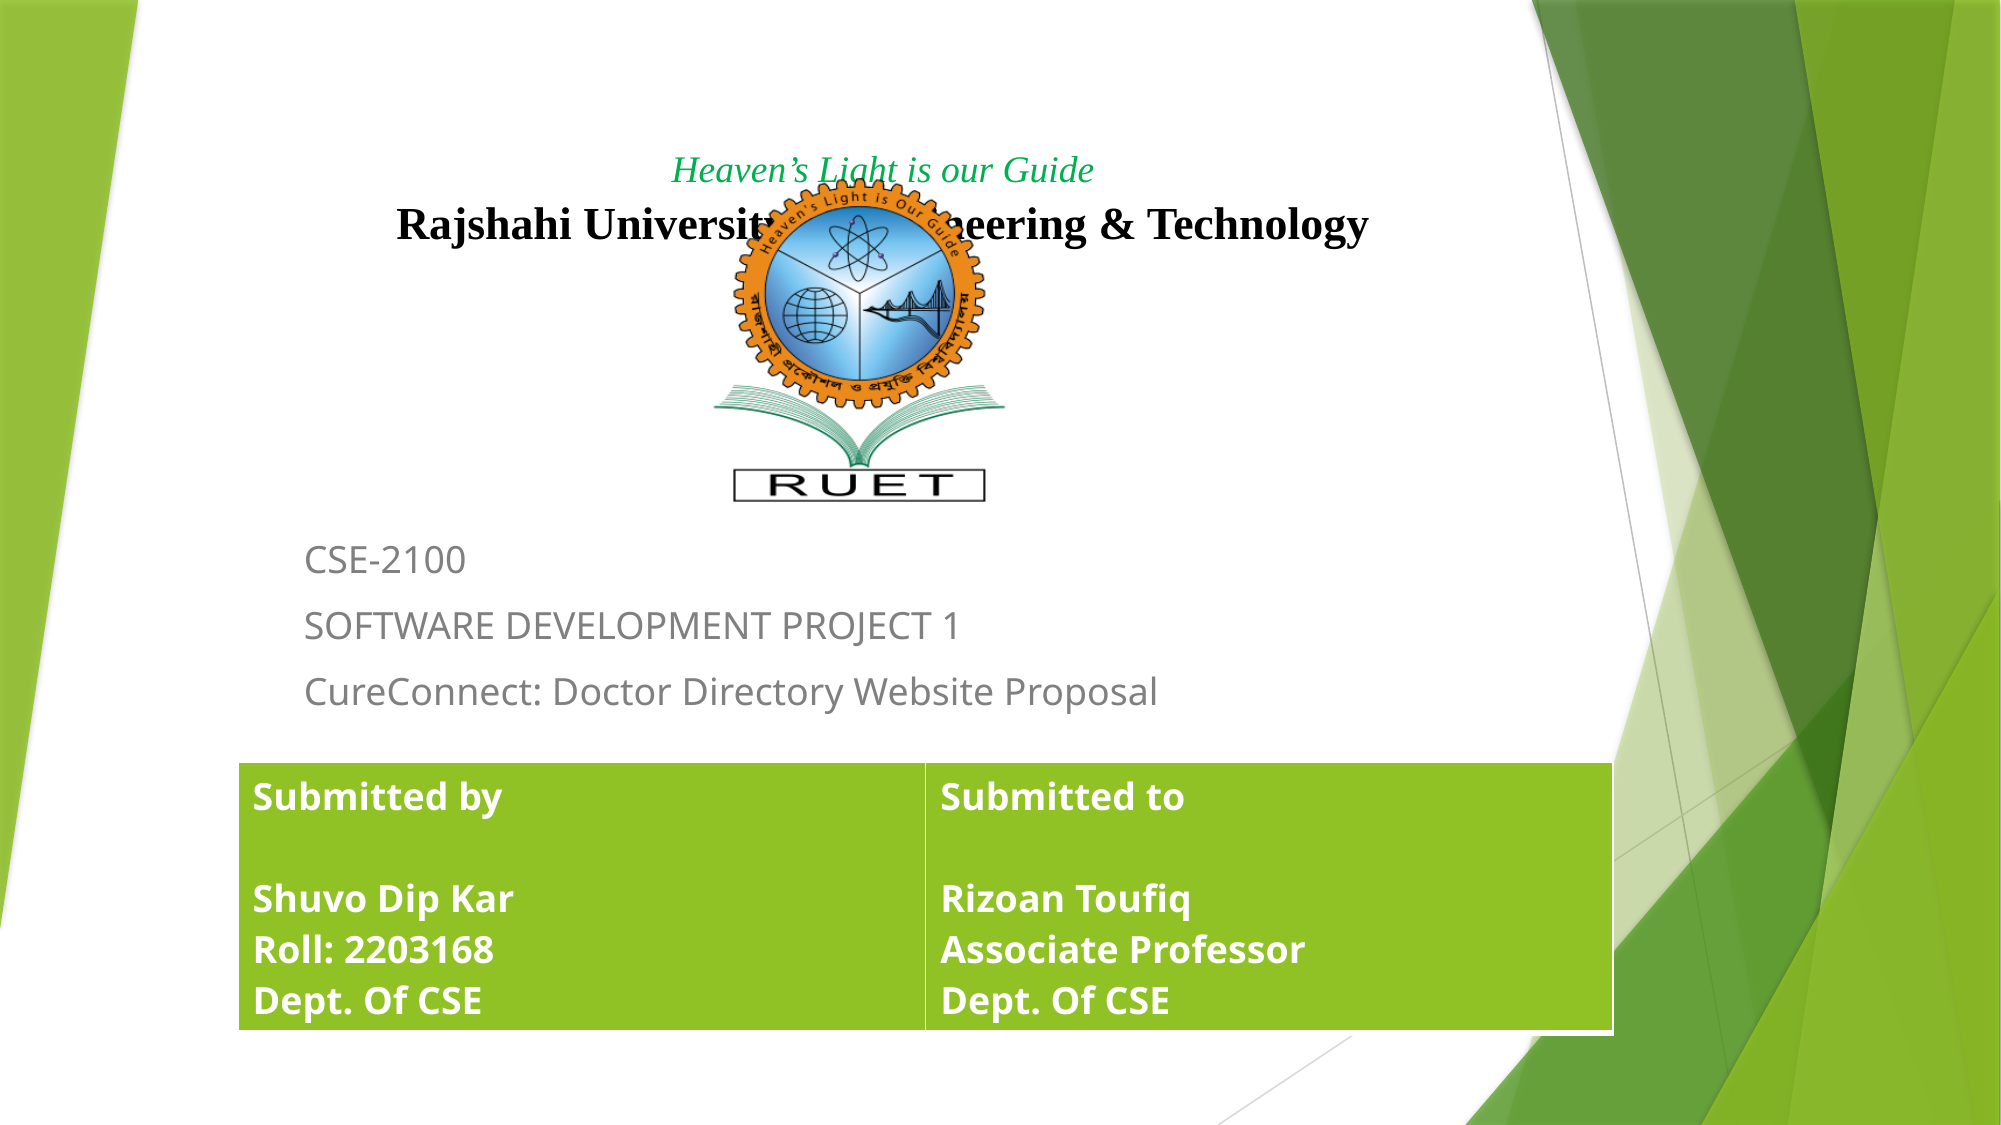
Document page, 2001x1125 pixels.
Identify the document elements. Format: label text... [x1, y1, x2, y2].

subtitle CSE-2100 SOFTWARE DEVELOPMENT PROJECT 1 CureConnect: Doctor Directory Website Proposal [288, 529, 1450, 762]
table_header Submitted by Shuvo Dip Kar Roll: 2203168 Dept. Of CSE [239, 763, 925, 1030]
table_header Submitted to Rizoan Toufiq Associate Professor Dept. Of CSE [926, 763, 1612, 1030]
picture [701, 172, 1017, 507]
title Heaven’s Light is our Guide Rajshahi University of Engineering & Technology [195, 45, 1571, 302]
